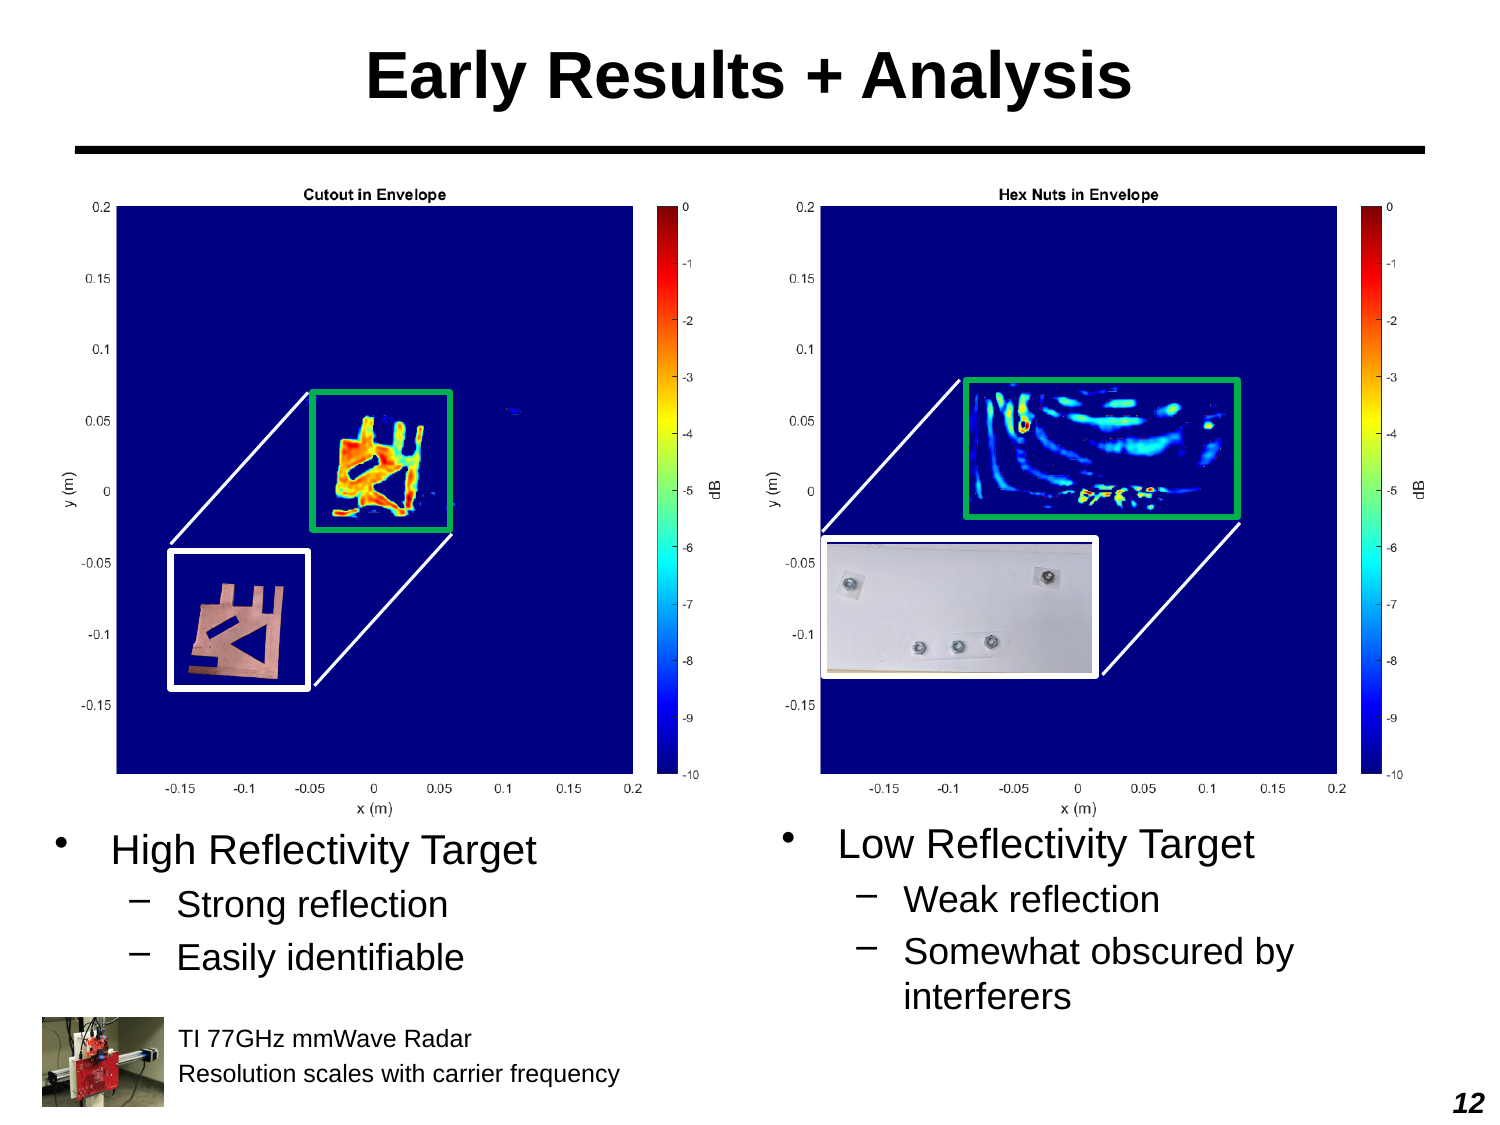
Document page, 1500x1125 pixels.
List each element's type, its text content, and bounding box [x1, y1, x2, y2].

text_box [821, 379, 960, 532]
picture [28, 154, 1471, 851]
text_box High Reflectivity Target Strong reflection Easily identifiable [39, 859, 734, 1013]
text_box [170, 392, 309, 545]
text_box TI 77GHz mmWave Radar Resolution scales with carrier frequency [163, 1015, 858, 1111]
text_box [1102, 522, 1241, 676]
text_box Low Reflectivity Target Weak reflection Somewhat obscured by interferers [766, 859, 1461, 1057]
text_box Early Results + Analysis [37, 24, 1463, 153]
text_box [314, 533, 453, 686]
picture [42, 1017, 164, 1107]
